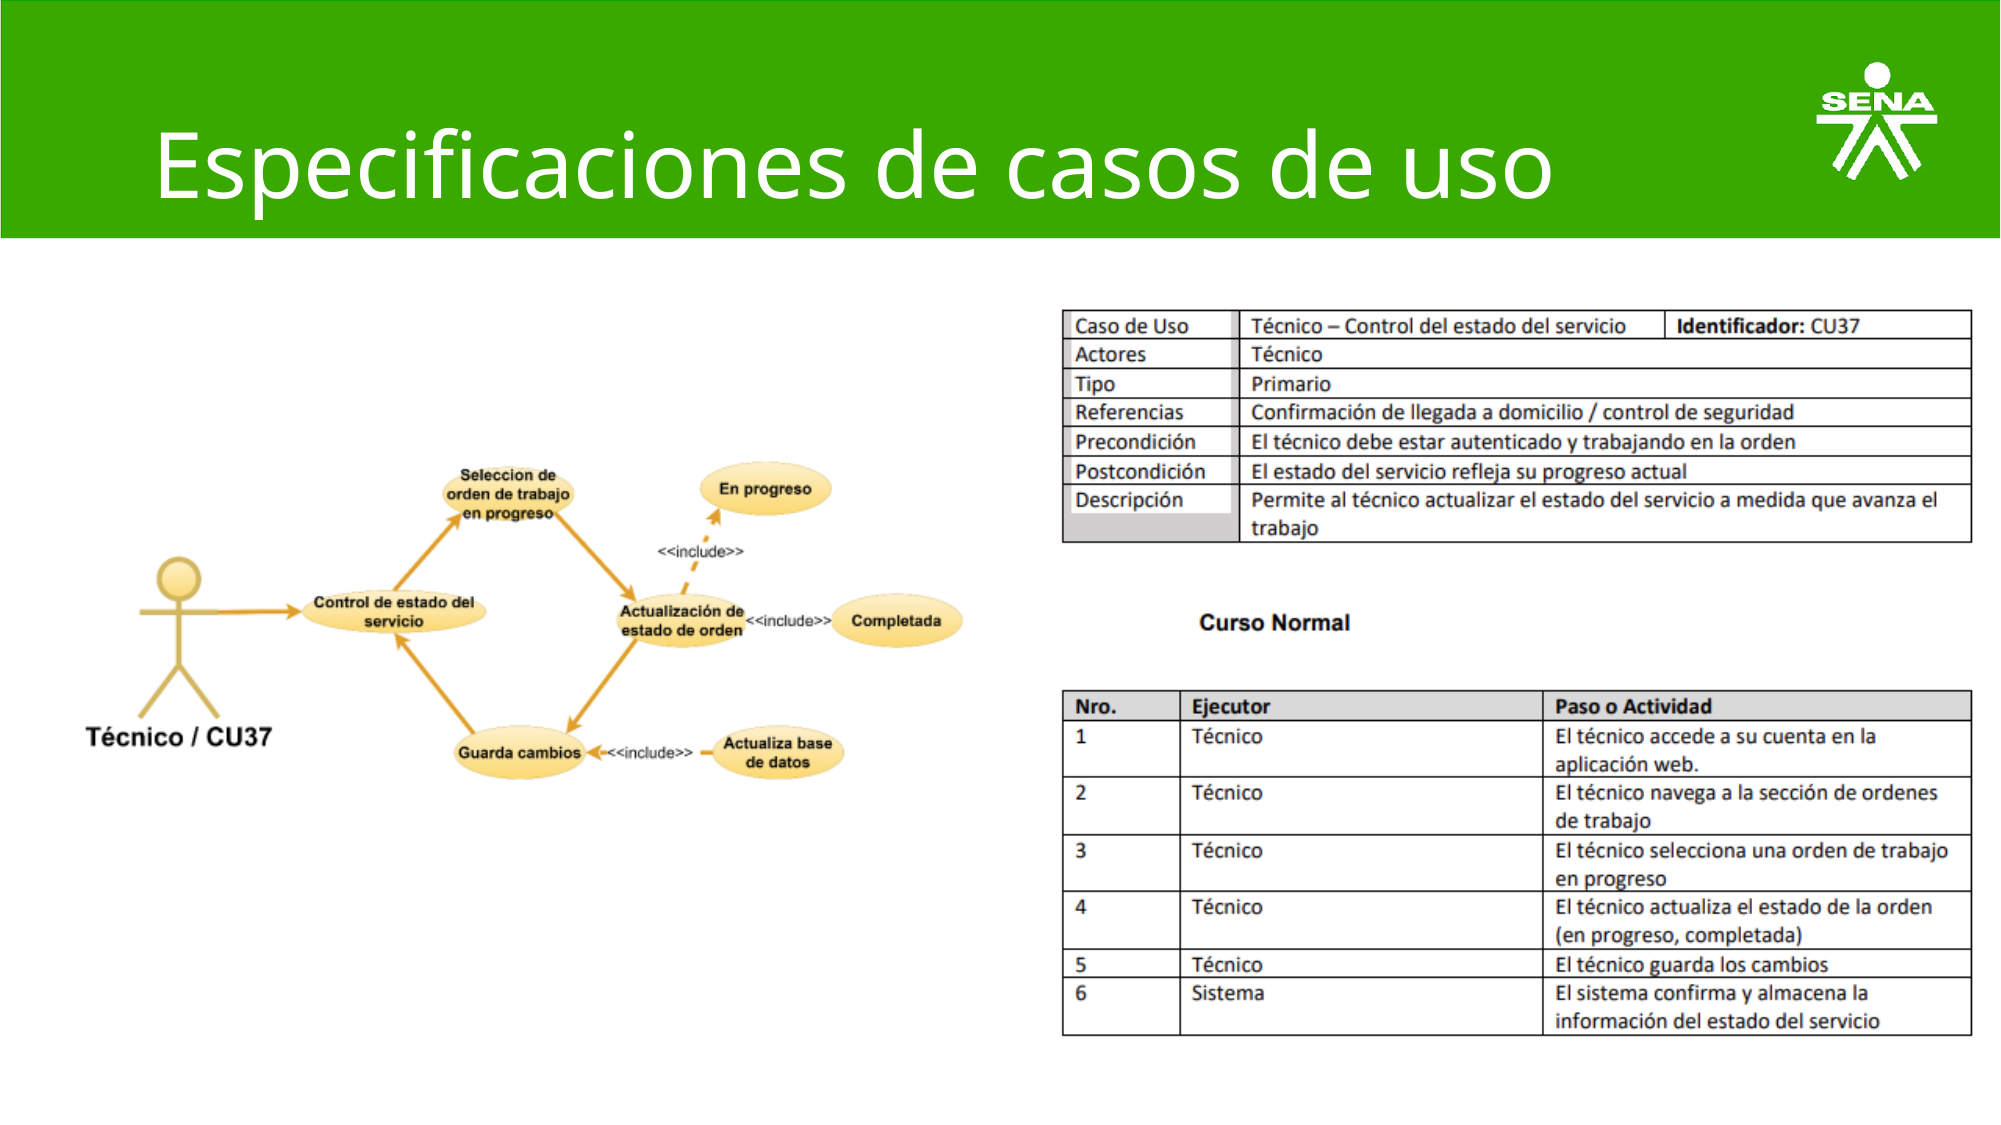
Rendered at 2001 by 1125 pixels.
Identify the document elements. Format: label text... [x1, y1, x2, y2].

title Especificaciones de casos de uso [137, 59, 1863, 278]
picture [0, 0, 2001, 1125]
